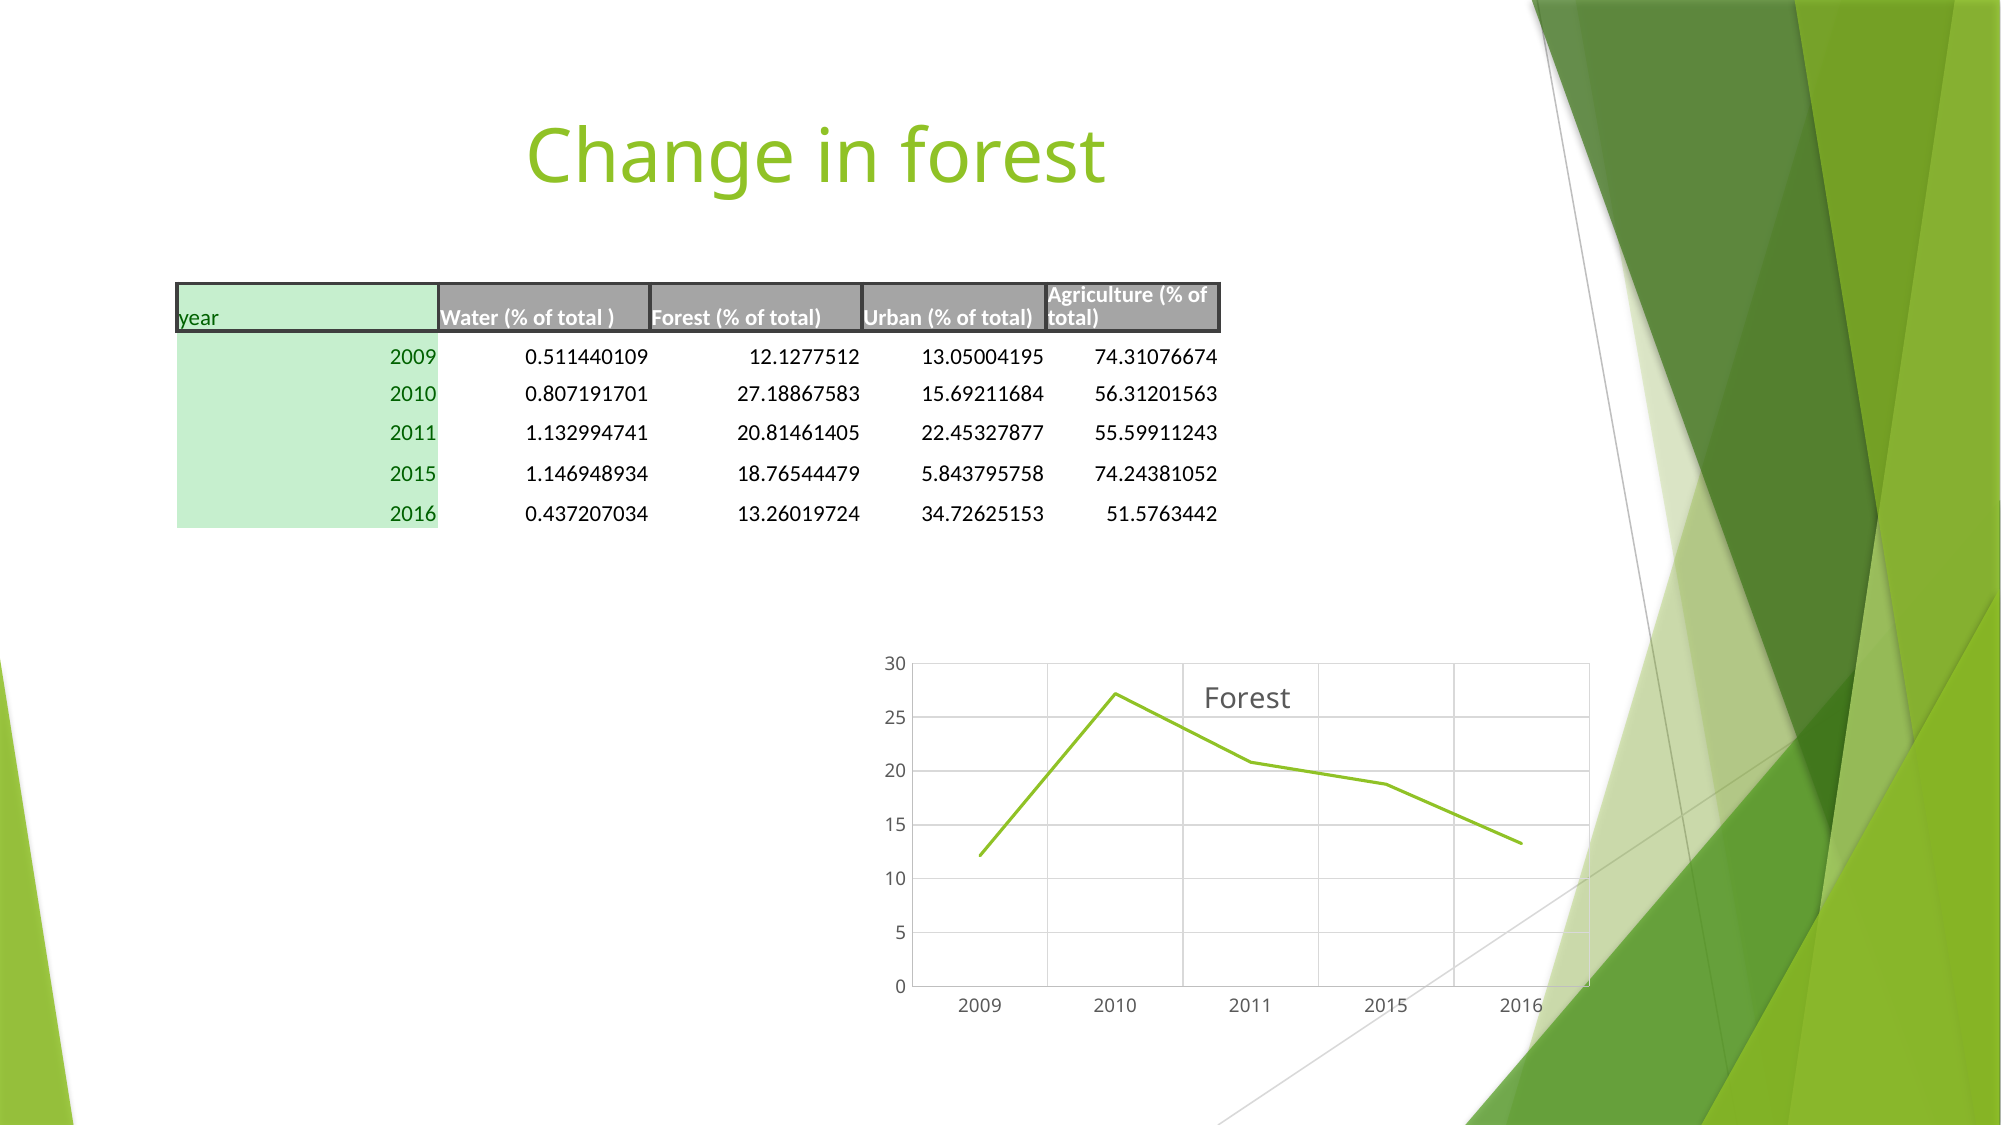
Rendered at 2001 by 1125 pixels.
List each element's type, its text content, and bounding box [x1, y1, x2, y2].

table_cell 27.18867583 [650, 370, 862, 407]
table_cell 2011 [177, 407, 438, 446]
table_header Urban (% of total) [864, 285, 1044, 329]
table_cell 34.72625153 [862, 487, 1046, 528]
table_cell 22.45327877 [862, 407, 1046, 446]
table_cell 0.807191701 [438, 370, 650, 407]
table_cell 0.511440109 [438, 333, 650, 370]
table_cell 74.24381052 [1046, 446, 1219, 487]
table_cell 20.81461405 [650, 407, 862, 446]
table_cell 2015 [177, 446, 438, 487]
table_header year [179, 285, 437, 329]
table_header Agriculture (% of total) [1048, 285, 1217, 329]
table_header Forest (% of total) [652, 285, 860, 329]
table_cell 18.76544479 [650, 446, 862, 487]
table_cell 2010 [177, 370, 438, 407]
table_cell 5.843795758 [862, 446, 1046, 487]
table_cell 1.146948934 [438, 446, 650, 487]
table_cell 1.132994741 [438, 407, 650, 446]
table_header Water (% of total ) [440, 285, 648, 329]
table_cell 15.69211684 [862, 370, 1046, 407]
chart [872, 649, 1624, 1101]
title Change in forest [111, 99, 1522, 317]
table_cell 12.1277512 [650, 333, 862, 370]
table_cell 13.26019724 [650, 487, 862, 528]
table_cell 13.05004195 [862, 333, 1046, 370]
table_cell 74.31076674 [1046, 333, 1219, 370]
table_cell 0.437207034 [438, 487, 650, 528]
table_cell 51.5763442 [1046, 487, 1219, 528]
table_cell 55.59911243 [1046, 407, 1219, 446]
table_cell 2016 [177, 487, 438, 528]
table_cell 2009 [177, 333, 438, 370]
table_cell 56.31201563 [1046, 370, 1219, 407]
